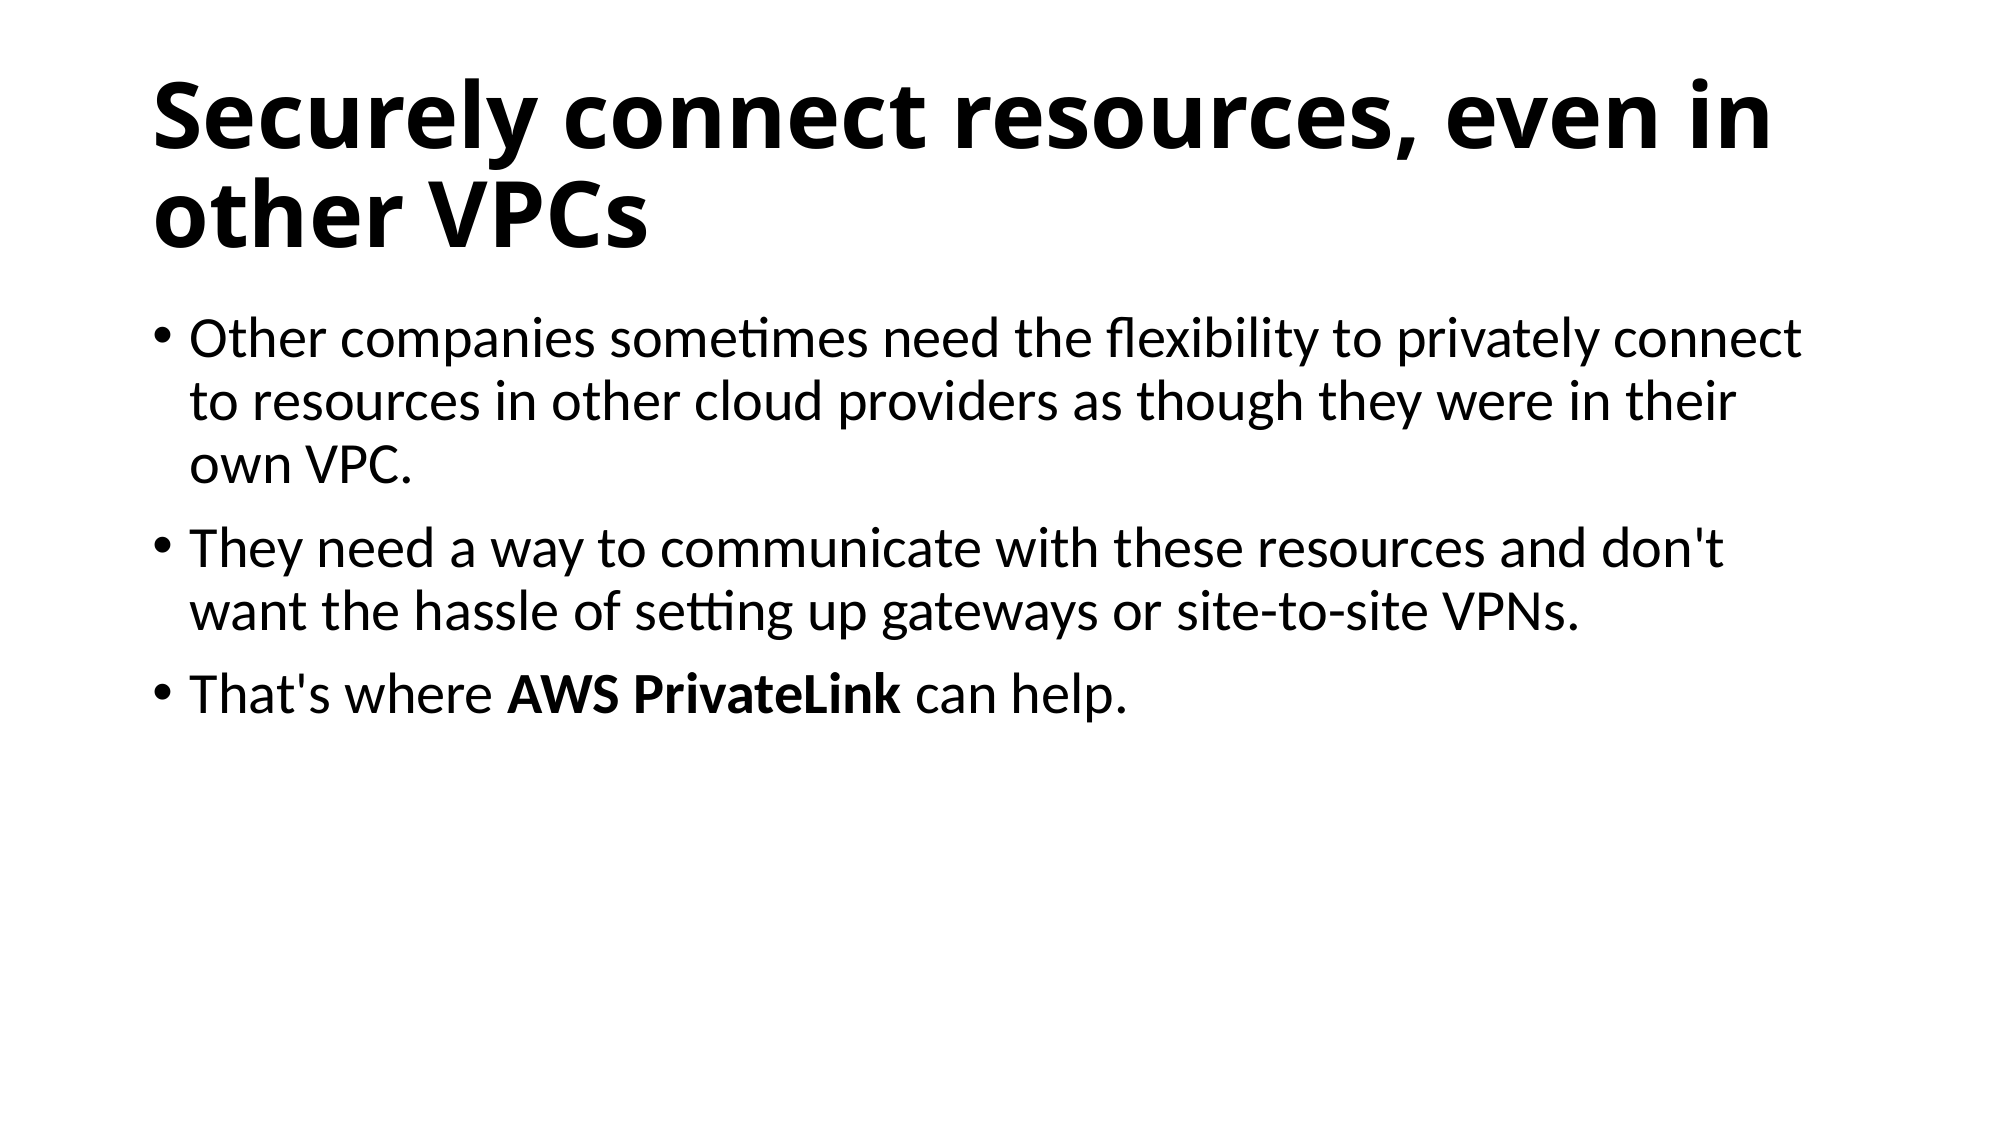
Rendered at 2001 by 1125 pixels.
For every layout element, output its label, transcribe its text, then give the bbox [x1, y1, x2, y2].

list Other companies sometimes need the flexibility to privately connect to resources in other cloud providers as though they were in their own VPC. They need a way to communicate with these resources and don't want the hassle of setting up gateways or site-to-site VPNs. That's where AWS PrivateLink can help. [137, 299, 1863, 1014]
title Securely connect resources, even in other VPCs [137, 59, 1863, 278]
